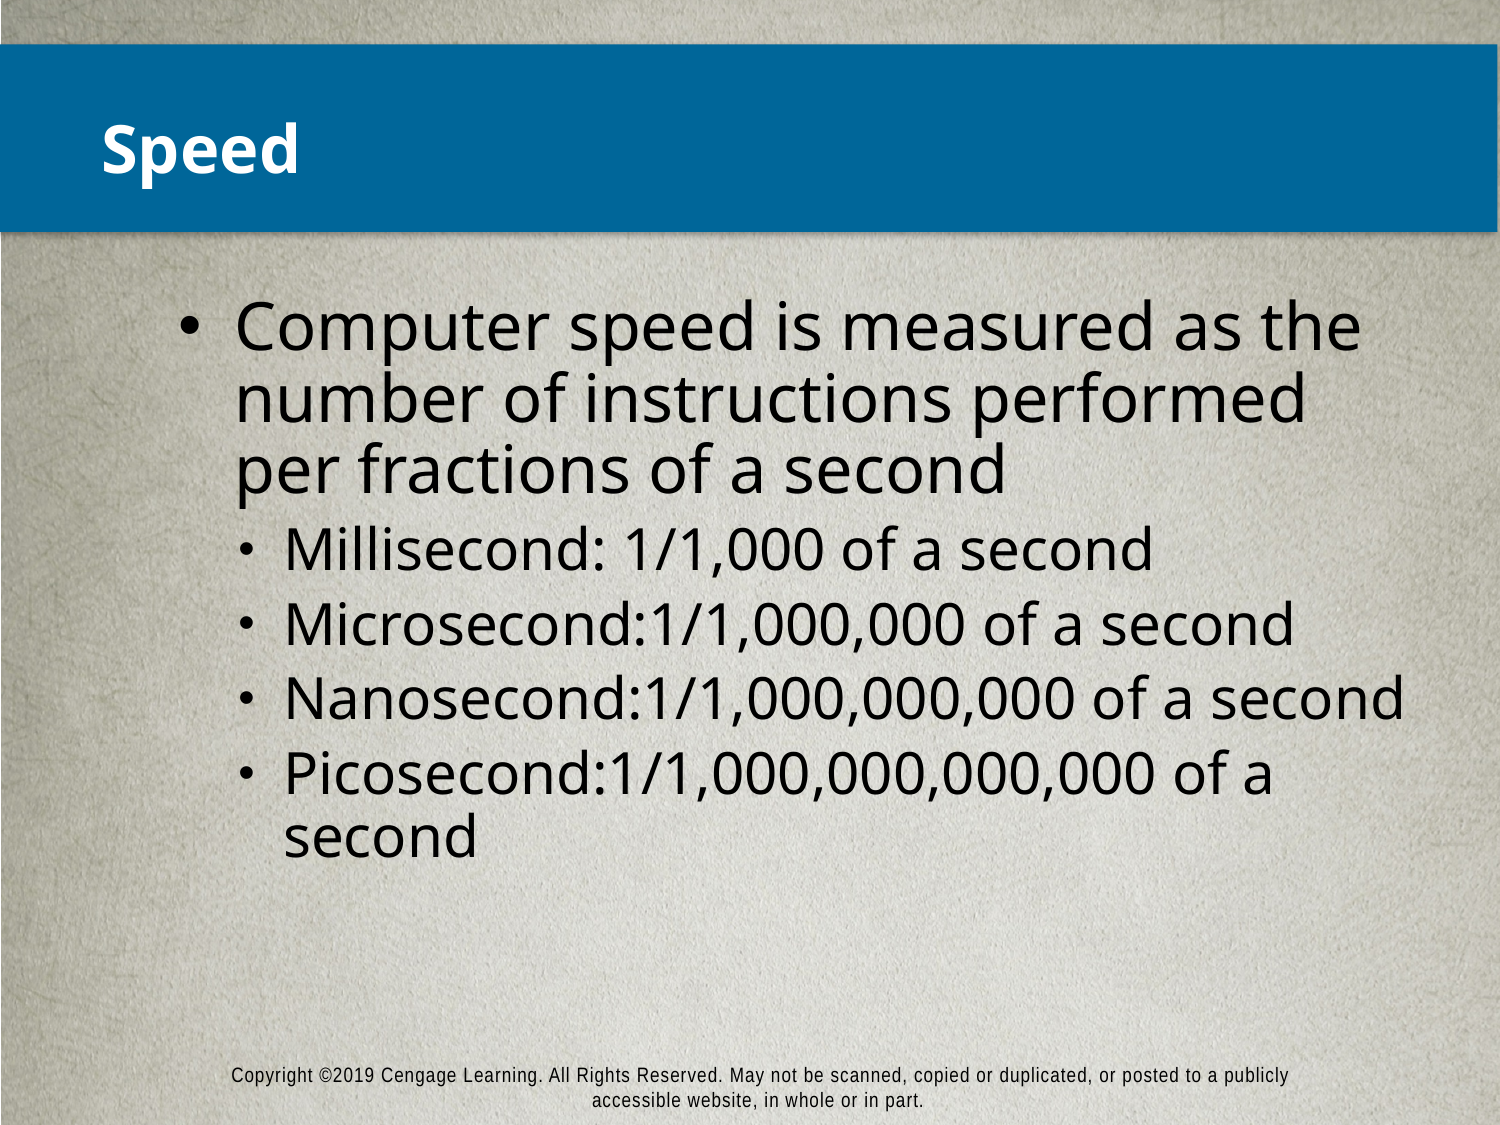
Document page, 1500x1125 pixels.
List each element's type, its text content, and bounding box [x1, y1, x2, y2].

list Computer speed is measured as the number of instructions performed per fractions of a second Millisecond: 1/1,000 of a second Microsecond:1/1,000,000 of a second Nanosecond:1/1,000,000,000 of a second Picosecond:1/1,000,000,000,000 of a second [163, 285, 1447, 945]
title Speed [86, 75, 1437, 220]
picture [2, 0, 1499, 1125]
